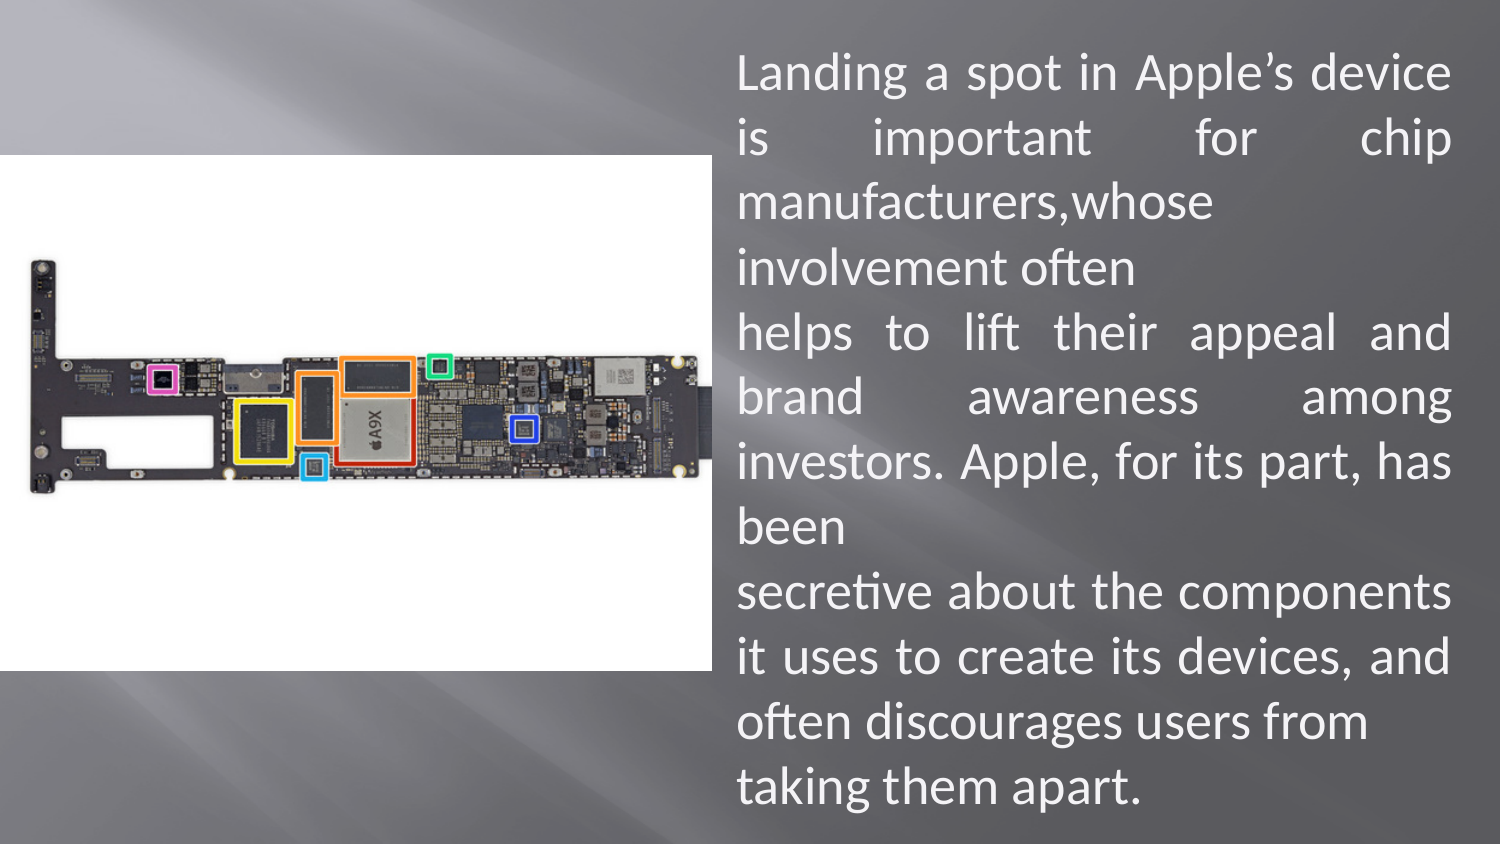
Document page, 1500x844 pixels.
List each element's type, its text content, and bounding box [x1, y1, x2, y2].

text_box Landing a spot in Apple’s device is important for chip manufacturers,whose involvement often helps to lift their appeal and brand awareness among investors. Apple, for its part, has been secretive about the components it uses to create its devices, and often discourages users from taking them apart. [721, 28, 1469, 823]
picture [0, 155, 712, 671]
